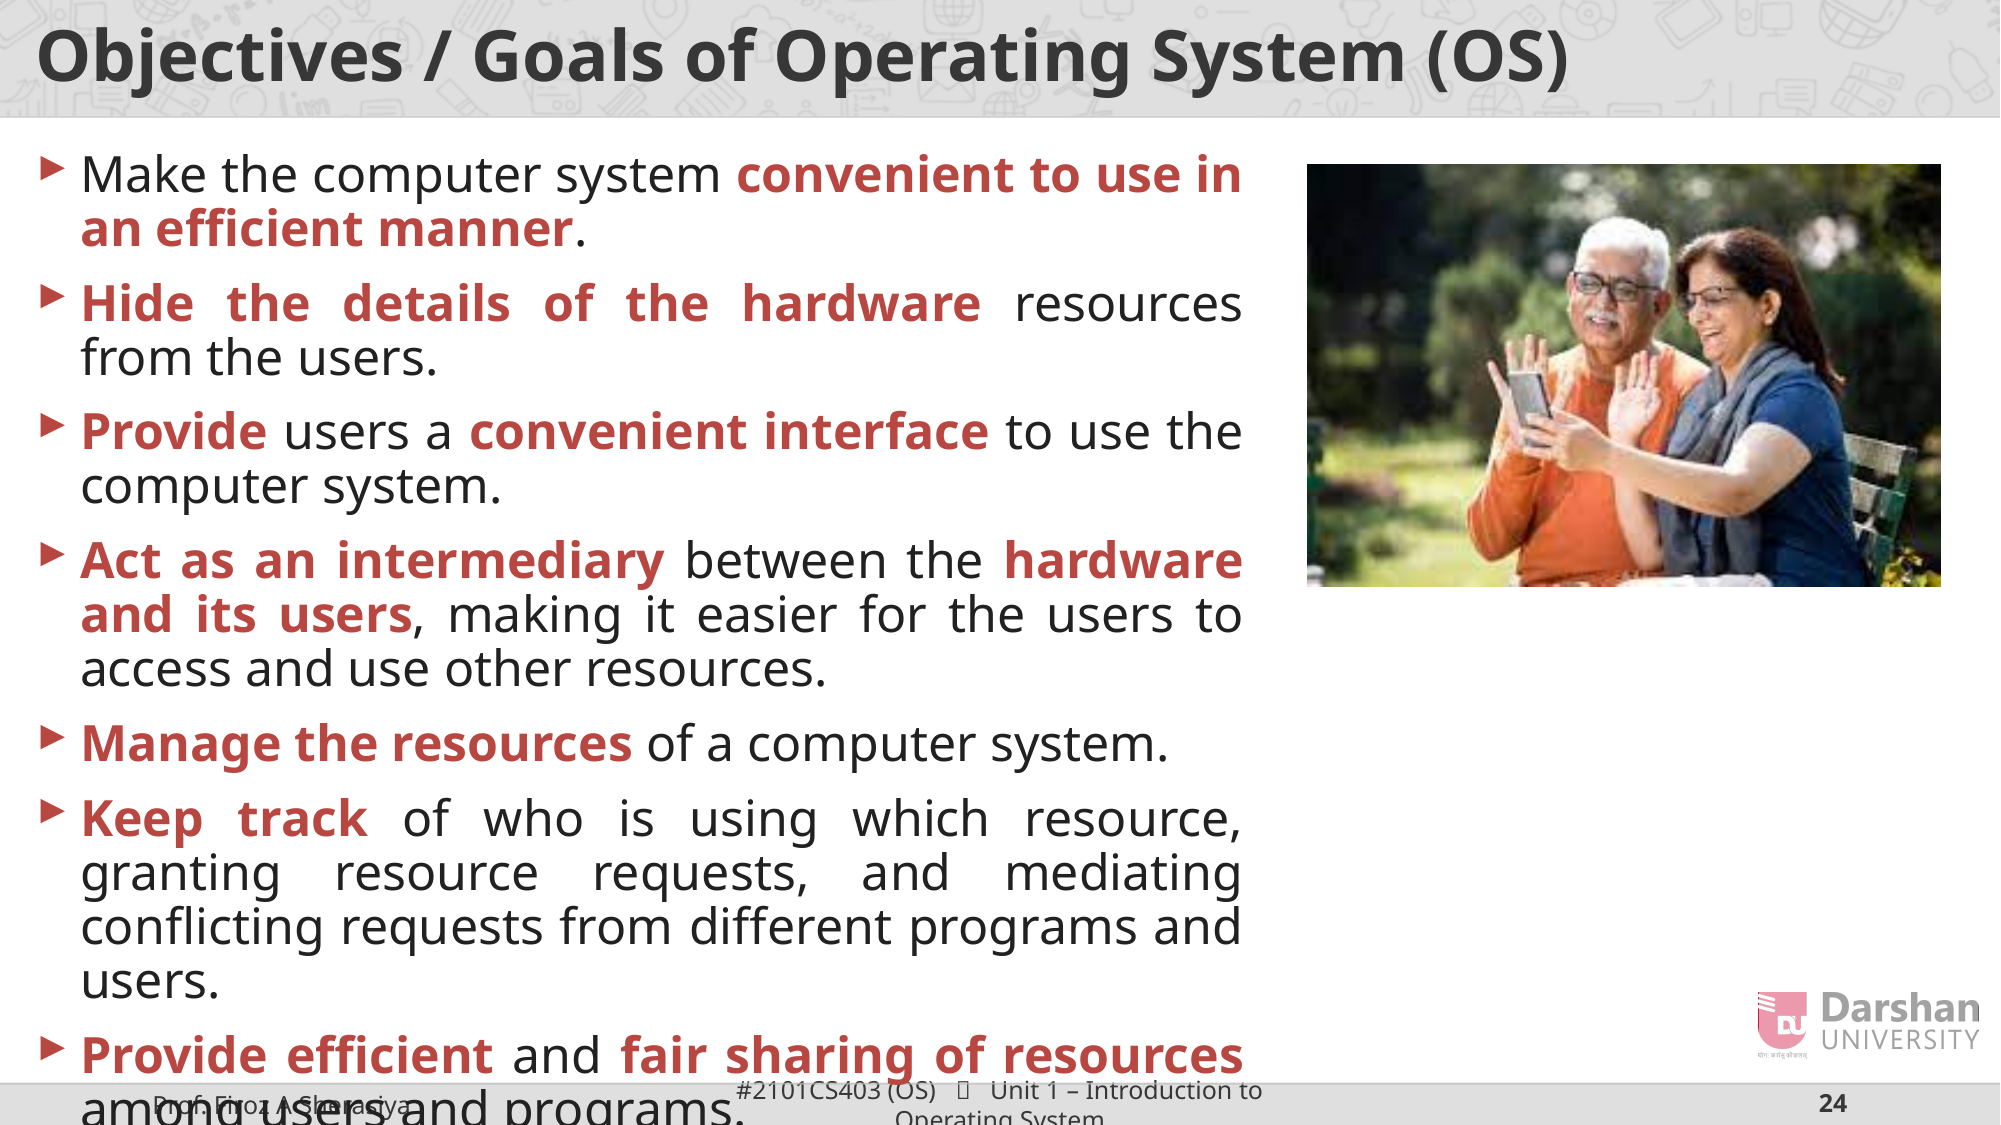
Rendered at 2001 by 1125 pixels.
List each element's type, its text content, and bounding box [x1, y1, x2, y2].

picture [1307, 164, 1941, 587]
list Make the computer system convenient to use in an efficient manner. Hide the details of the hardware resources from the users. Provide users a convenient interface to use the computer system. Act as an intermediary between the hardware and its users, making it easier for the users to access and use other resources. Manage the resources of a computer system. Keep track of who is using which resource, granting resource requests, and mediating conflicting requests from different programs and users. Provide efficient and fair sharing of resources among users and programs. [21, 141, 1259, 1059]
title Objectives / Goals of Operating System (OS) [0, 0, 2000, 117]
